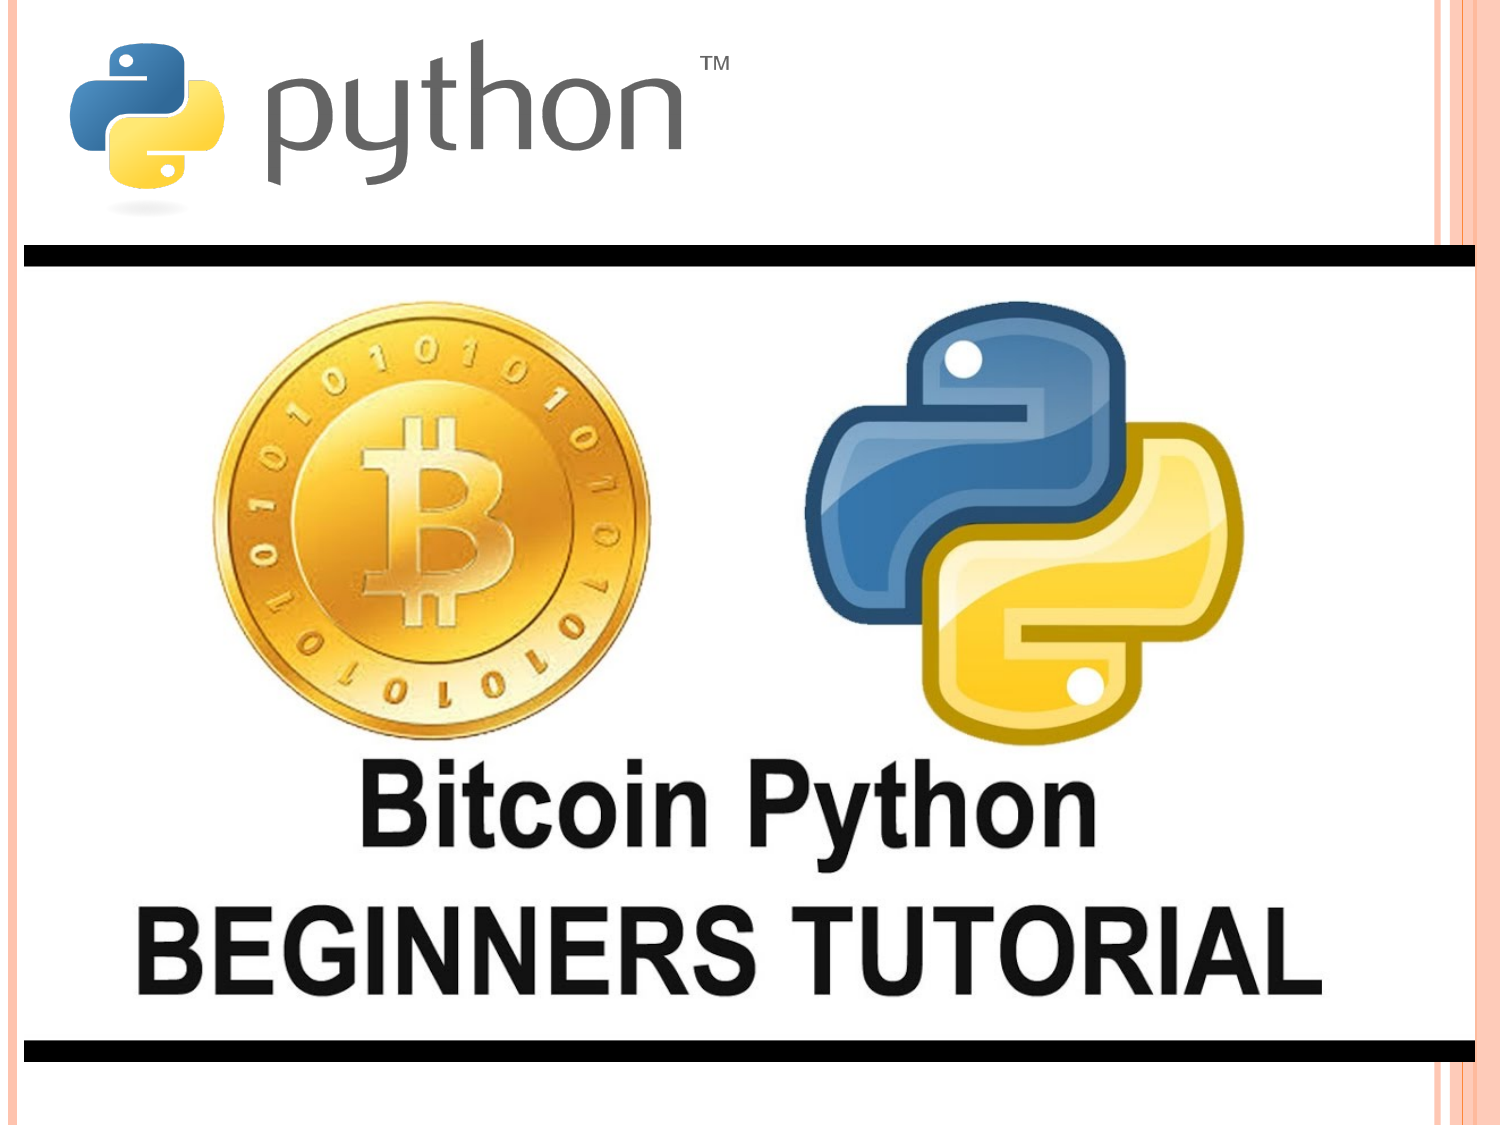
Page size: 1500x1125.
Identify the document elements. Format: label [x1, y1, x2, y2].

picture [24, 245, 1476, 1062]
picture [62, 35, 736, 222]
